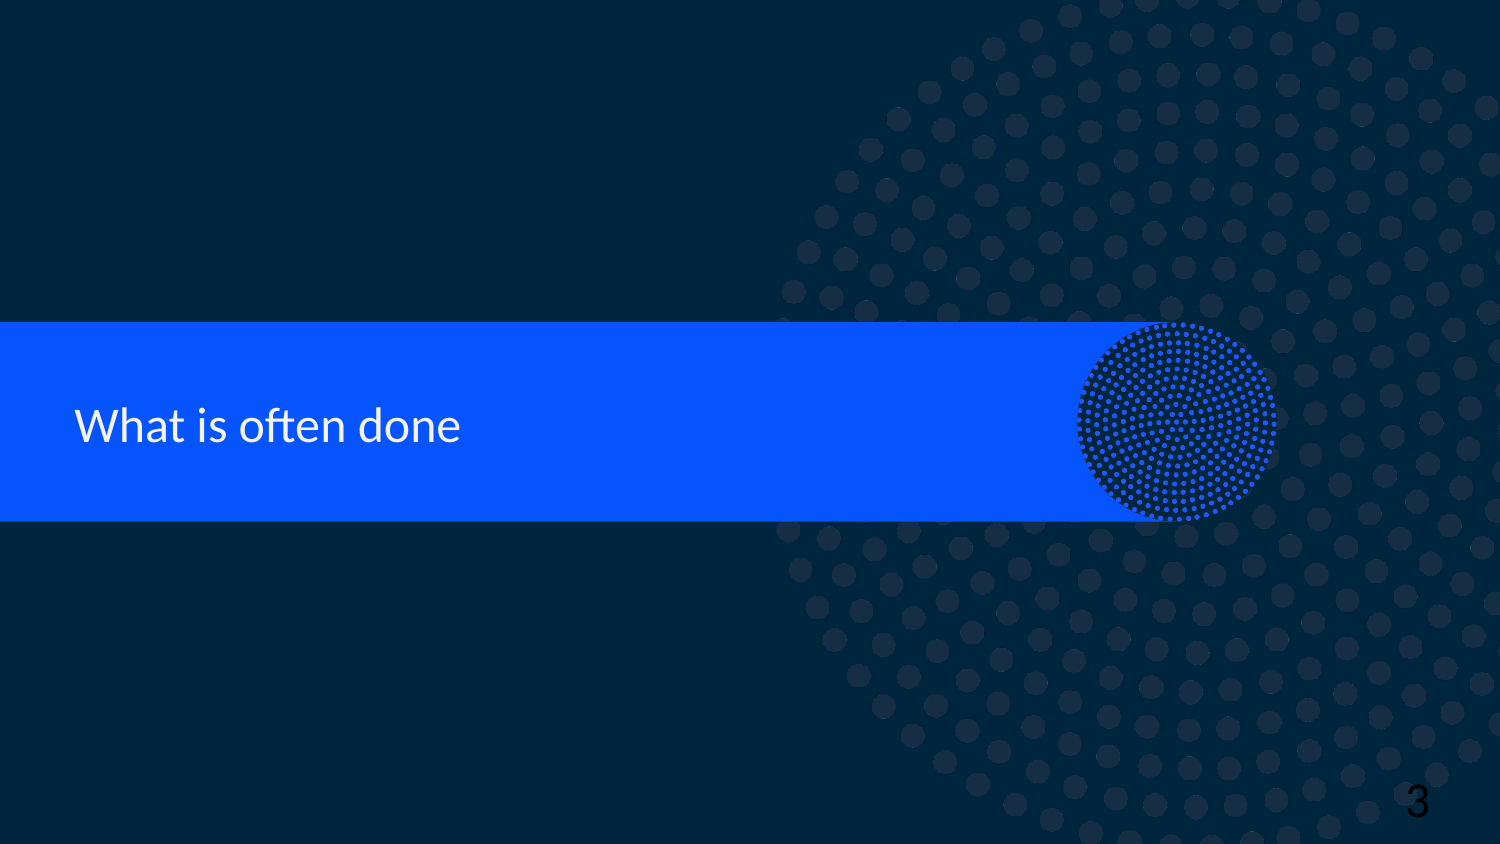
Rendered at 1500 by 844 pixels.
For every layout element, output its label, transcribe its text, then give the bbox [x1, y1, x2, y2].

text_box What is often done [59, 383, 1010, 468]
picture [761, 0, 1500, 844]
